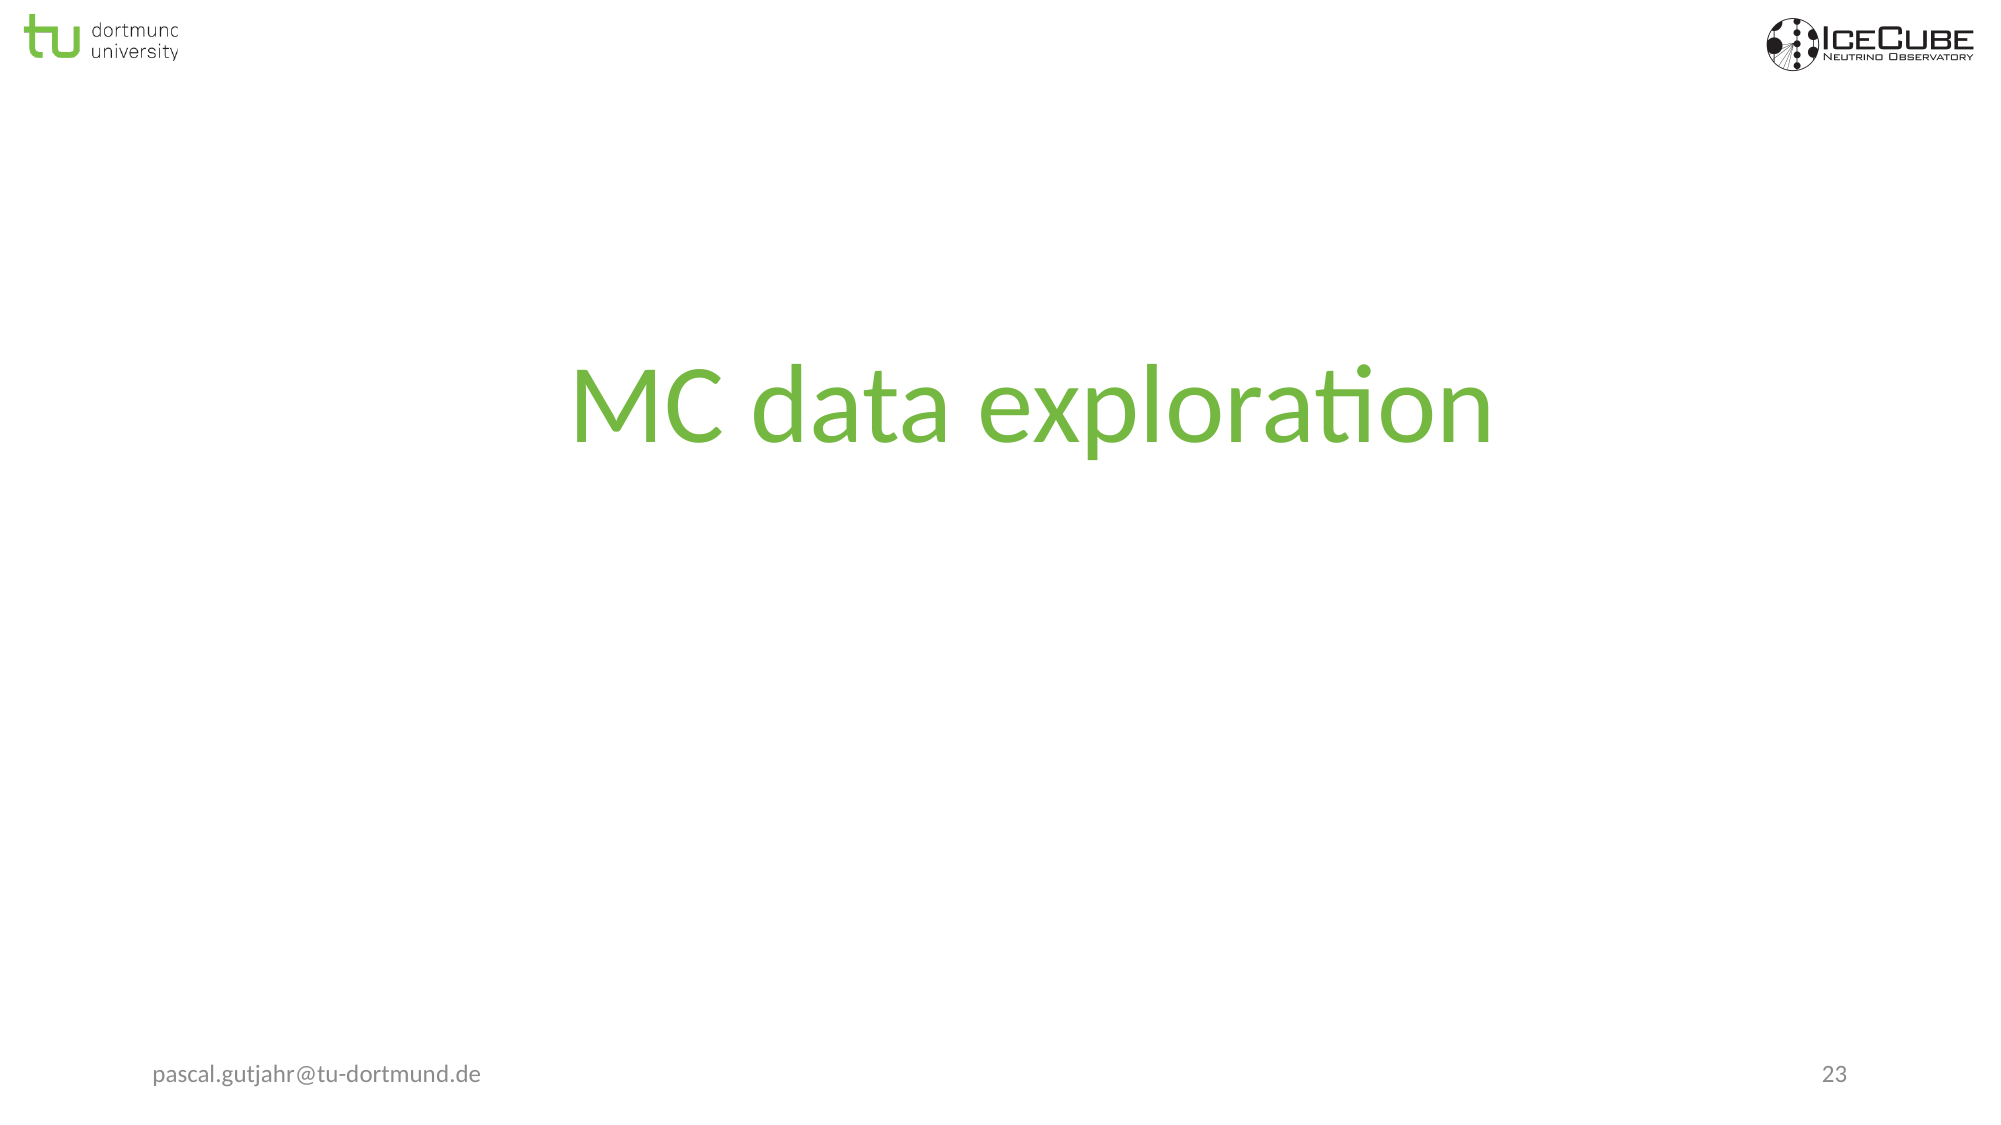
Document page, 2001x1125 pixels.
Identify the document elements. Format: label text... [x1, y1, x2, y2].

slide_number pascal.gutjahr@tu-dortmund.de [137, 1042, 588, 1103]
list MC data exploration [88, 181, 1977, 1014]
slide_number 23 [1412, 1042, 1863, 1103]
